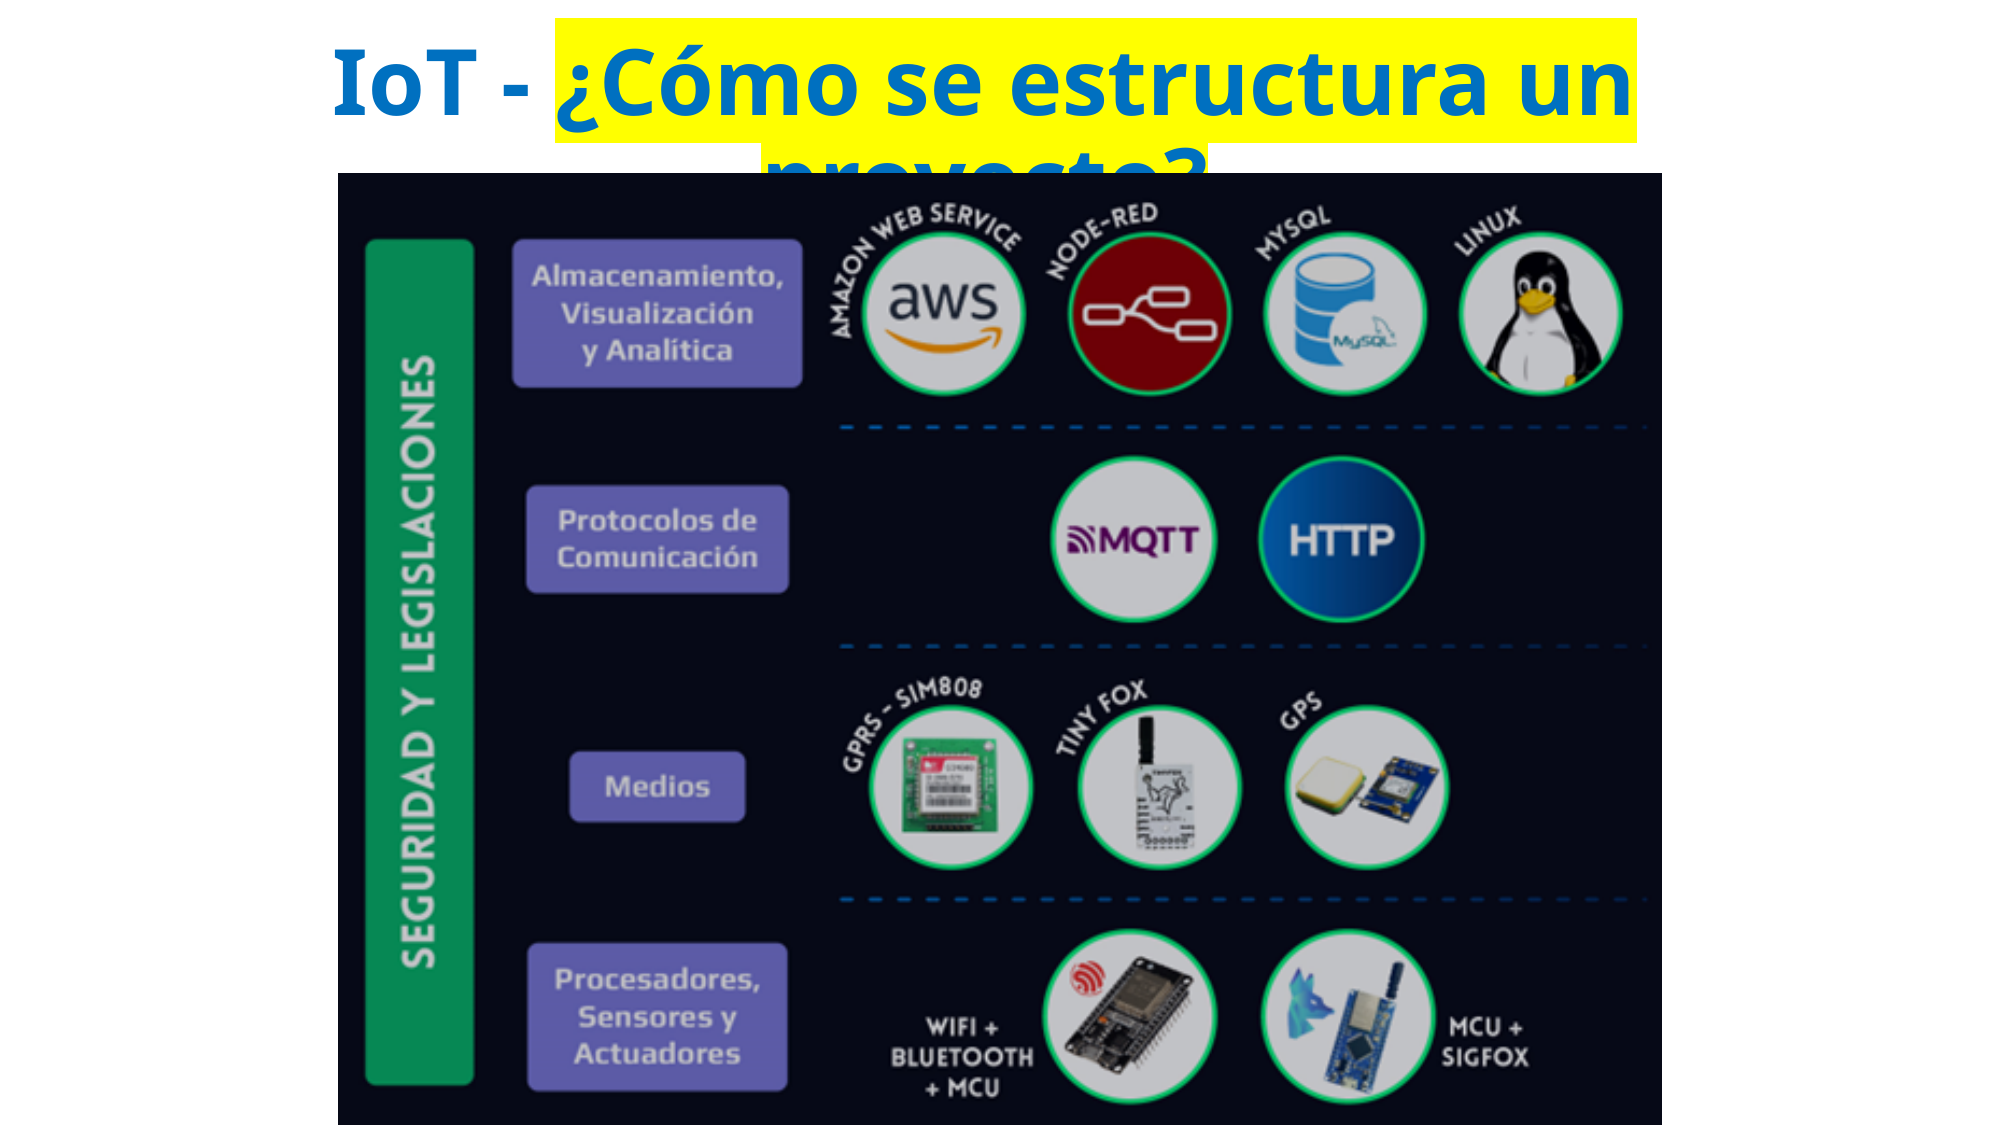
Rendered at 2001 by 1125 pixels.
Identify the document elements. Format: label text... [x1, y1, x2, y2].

picture [337, 173, 1662, 1125]
text_box IoT - ¿Cómo se estructura un proyecto? [116, 29, 1853, 179]
